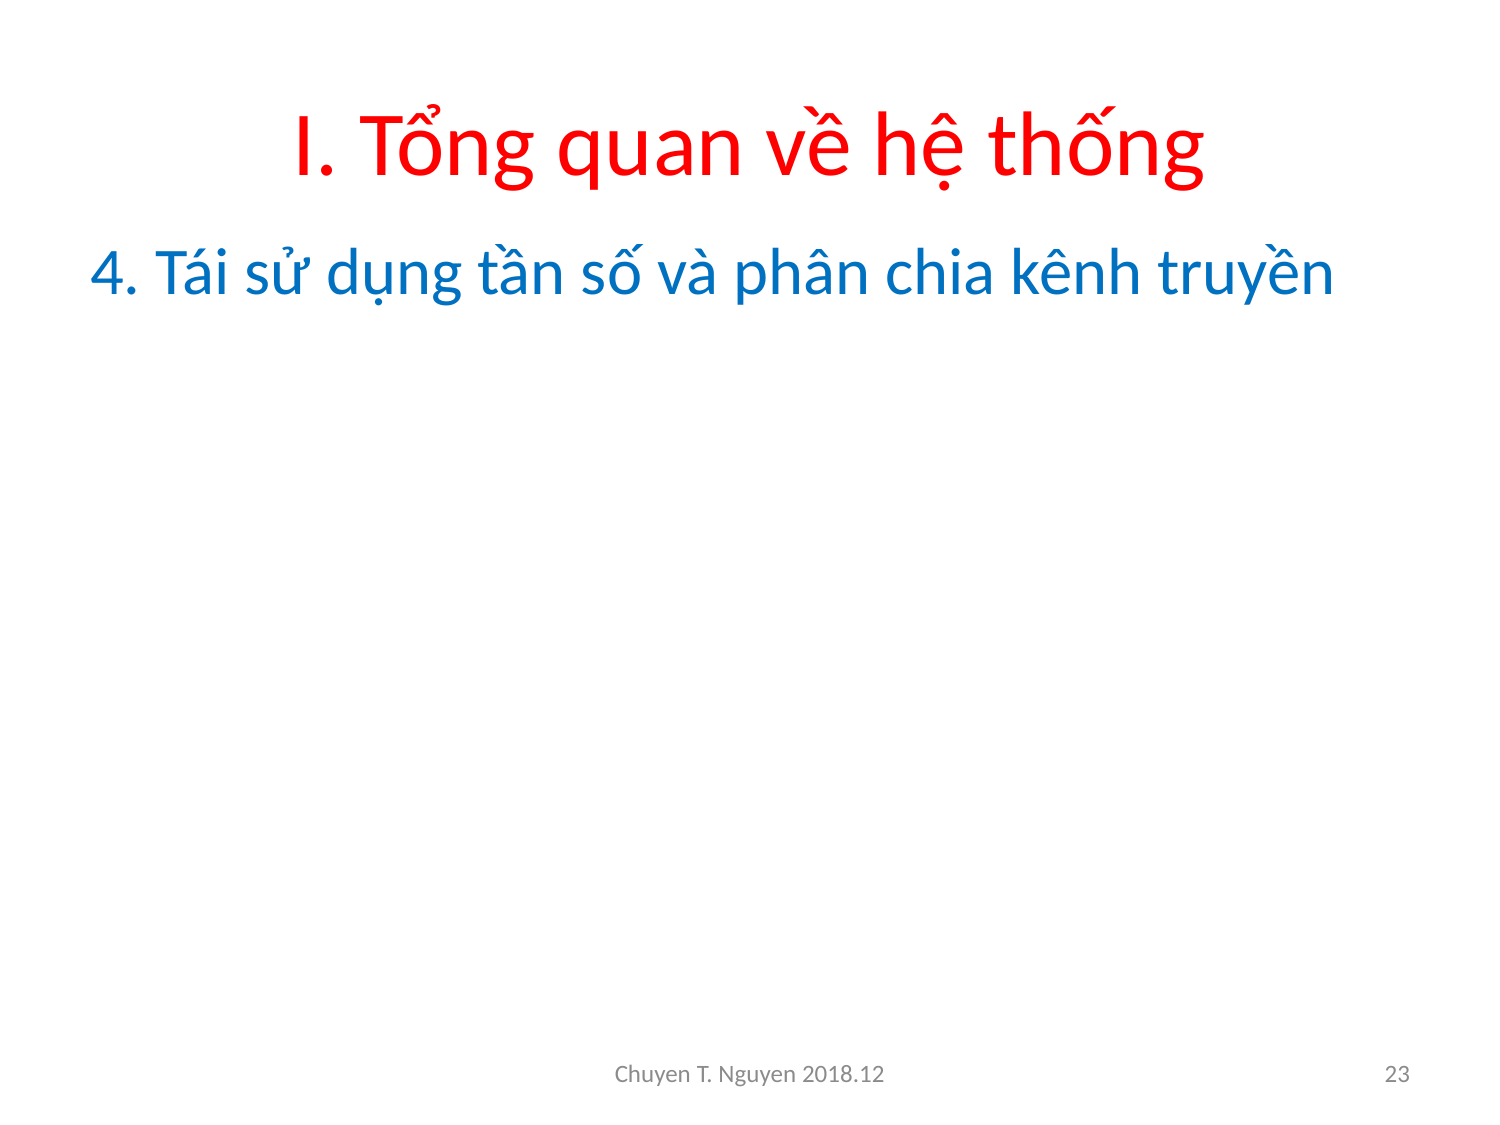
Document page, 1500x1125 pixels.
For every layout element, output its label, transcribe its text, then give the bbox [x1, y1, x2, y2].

slide_number 23 [1074, 1042, 1425, 1103]
title I. Tổng quan về hệ thống [75, 45, 1425, 219]
text_box 4. Tái sử dụng tần số và phân chia kênh truyền [74, 219, 1425, 1005]
footer Chuyen T. Nguyen 2018.12 [512, 1042, 988, 1103]
